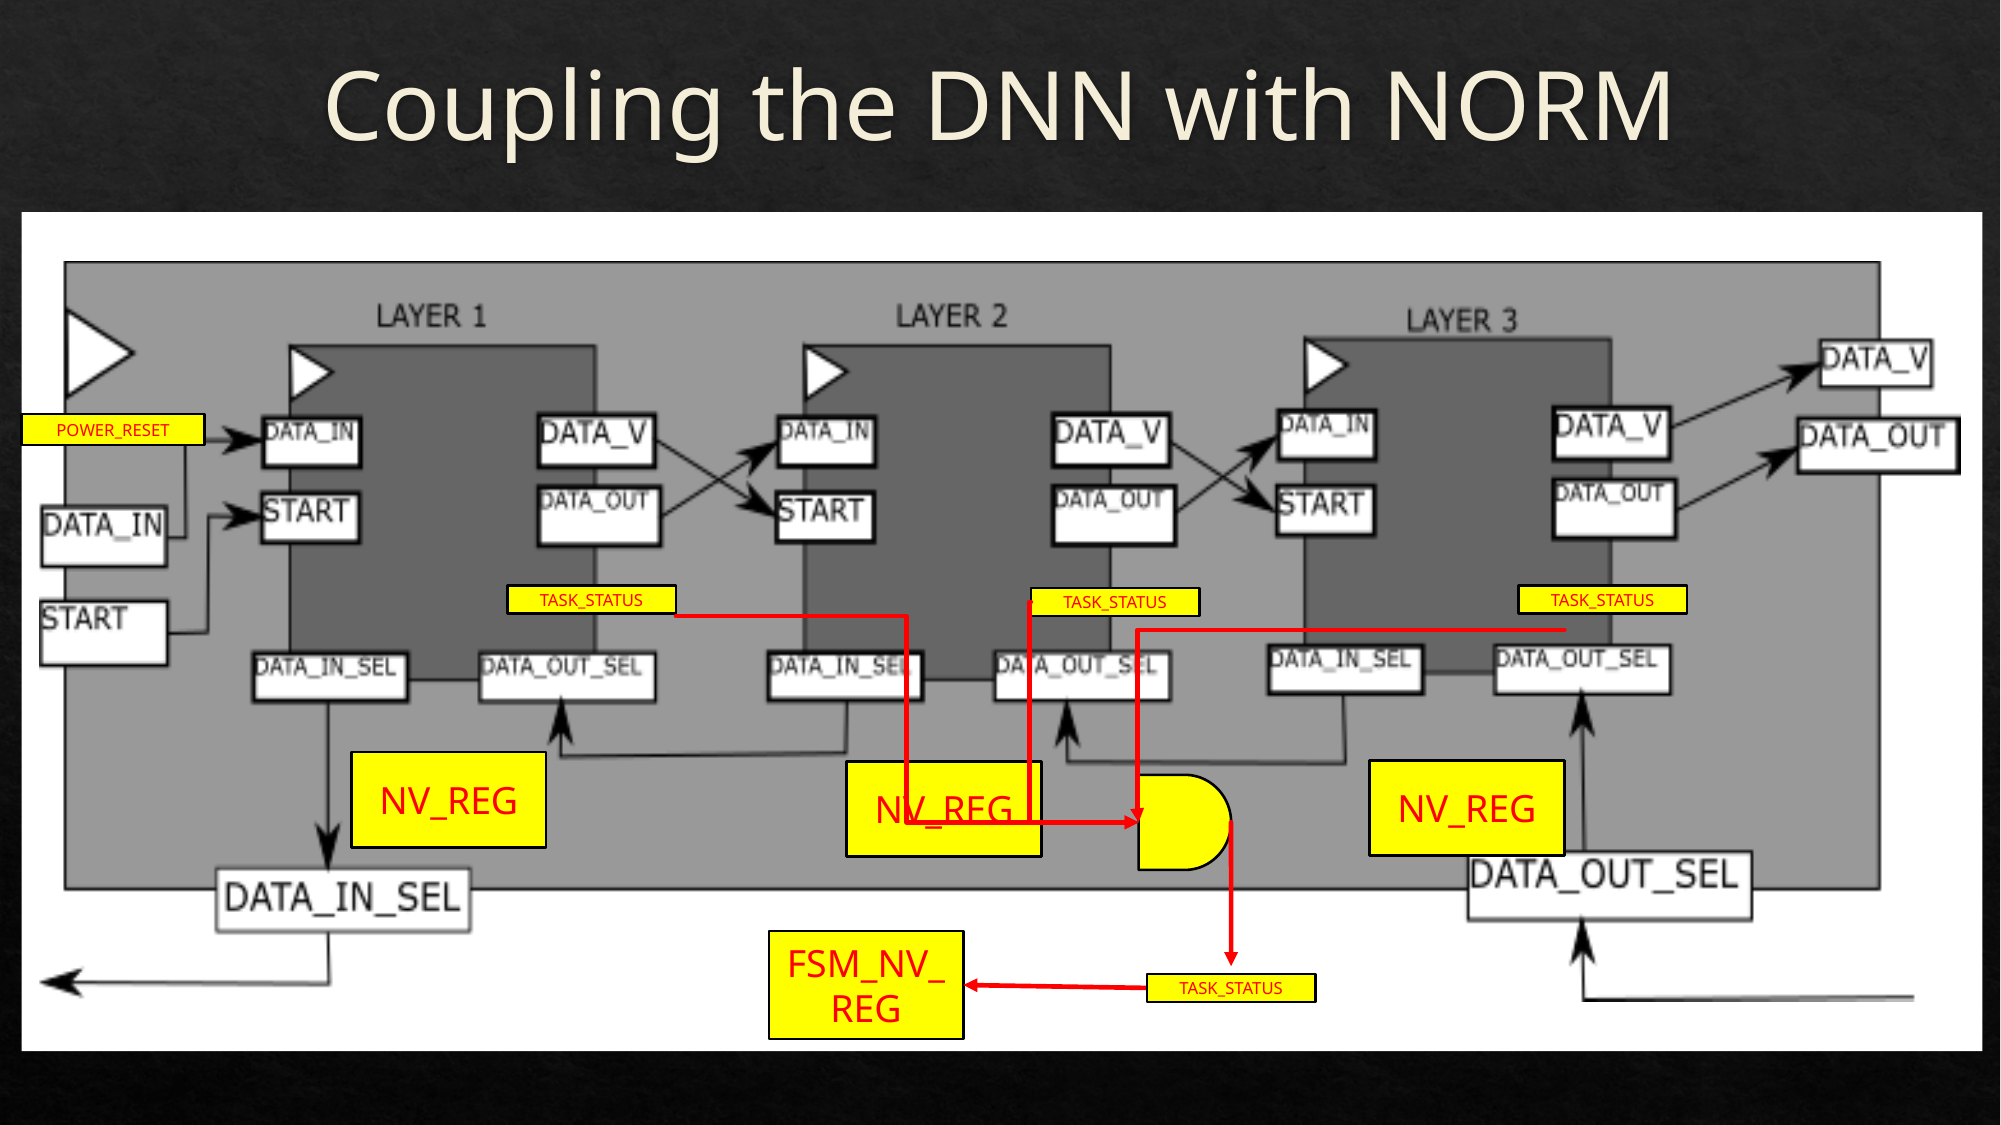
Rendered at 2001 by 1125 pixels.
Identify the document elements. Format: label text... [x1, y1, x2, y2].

text_box FSM_NV_REG [768, 1018, 965, 1040]
title Coupling the DNN with NORM [150, 5, 1850, 213]
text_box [675, 615, 1022, 823]
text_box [963, 984, 1147, 989]
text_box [1030, 601, 1139, 823]
text_box [20, 211, 1984, 1052]
text_box POWER_RESET [20, 413, 31, 446]
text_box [1138, 629, 1565, 823]
picture [39, 260, 1961, 1003]
